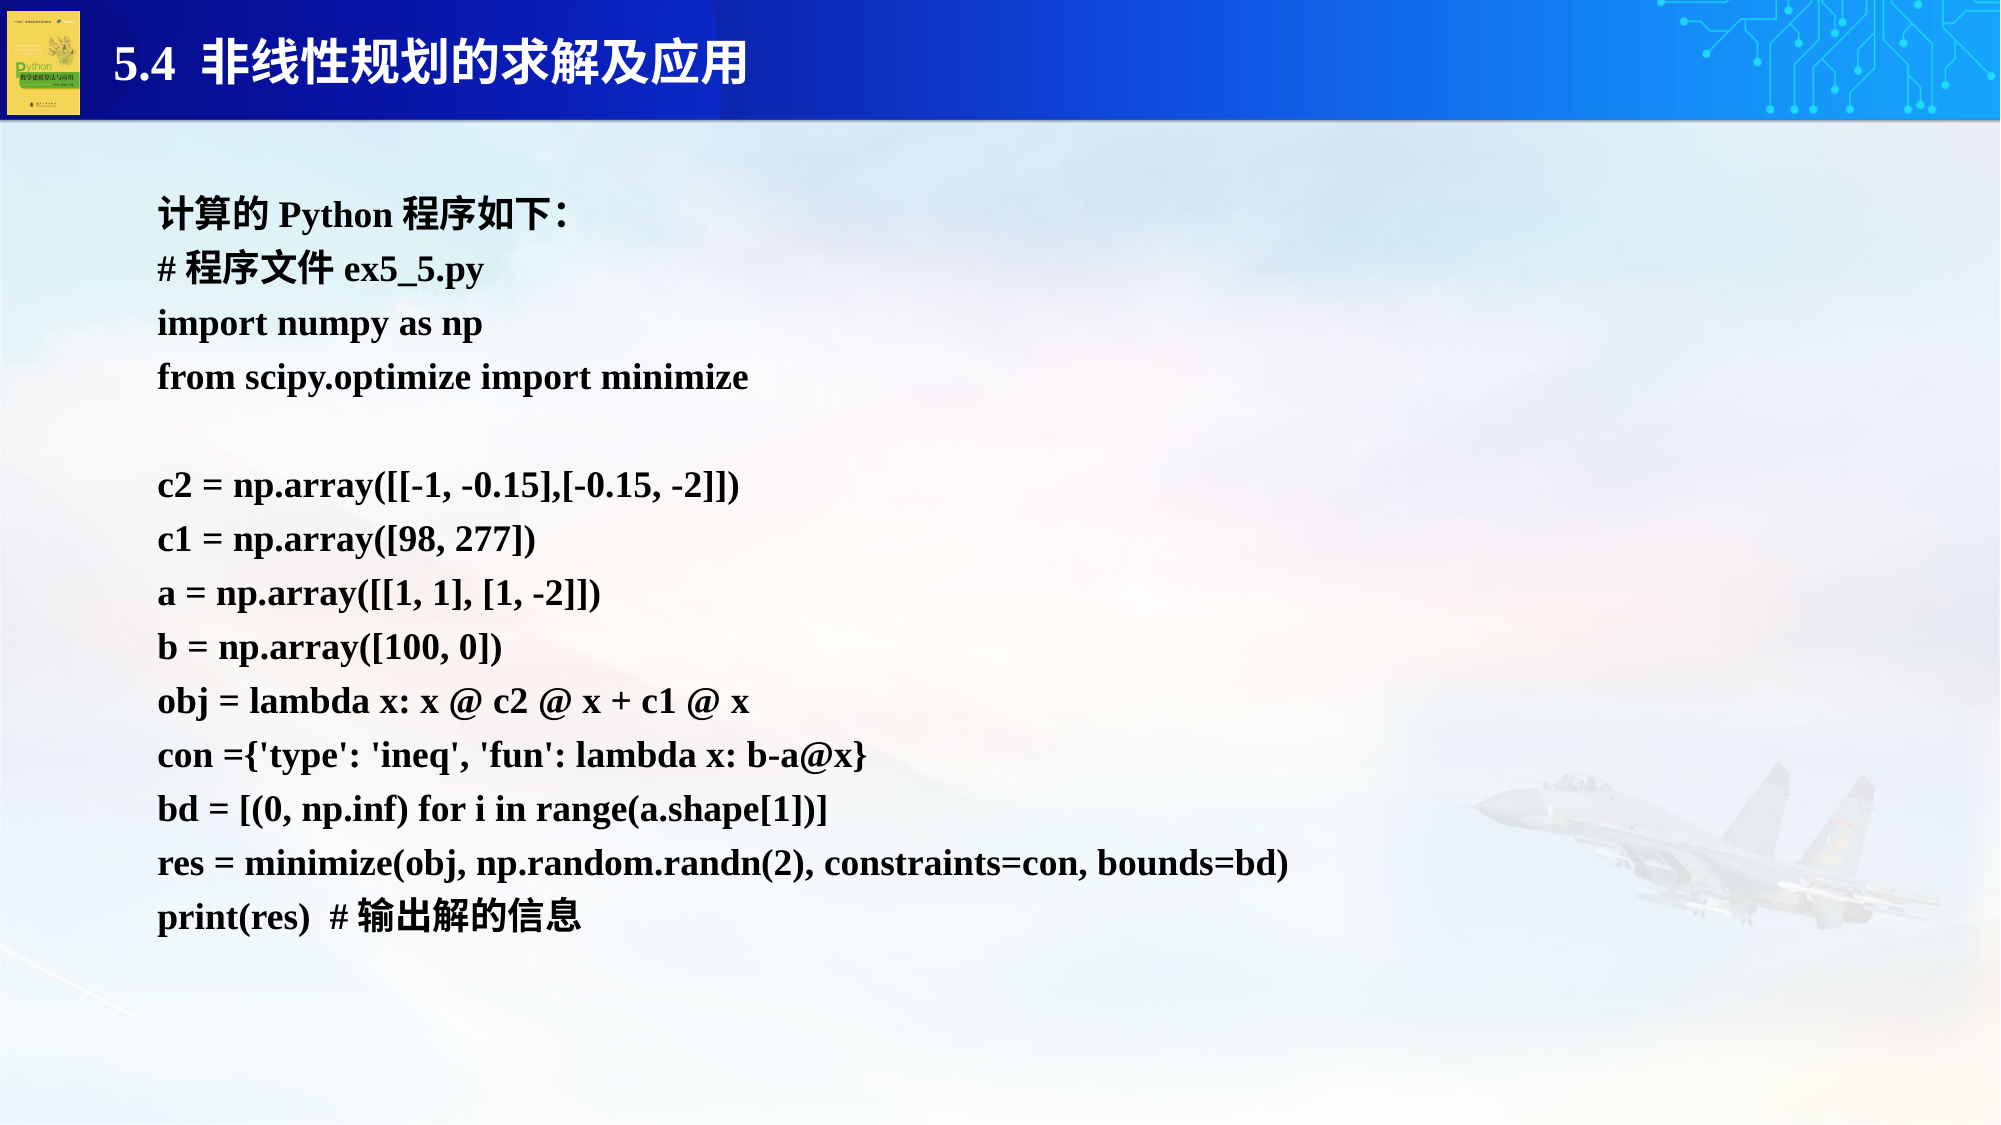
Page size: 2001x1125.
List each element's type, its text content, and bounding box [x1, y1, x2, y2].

list 计算的Python程序如下： #程序文件ex5_5.py import numpy as np from scipy.optimize import minimize c2 = np.array([[-1, -0.15],[-0.15, -2]]) c1 = np.array([98, 277]) a = np.array([[1, 1], [1, -2]]) b = np.array([100, 0]) obj = lambda x: x @ c2 @ x + c1 @ x con ={'type': 'ineq', 'fun': lambda x: b-a@x} bd = [(0, np.inf) for i in range(a.shape[1])] res = minimize(obj, np.random.randn(2), constraints=con, bounds=bd) print(res) #输出解的信息 [98, 173, 1942, 1068]
picture [0, 0, 2000, 1125]
